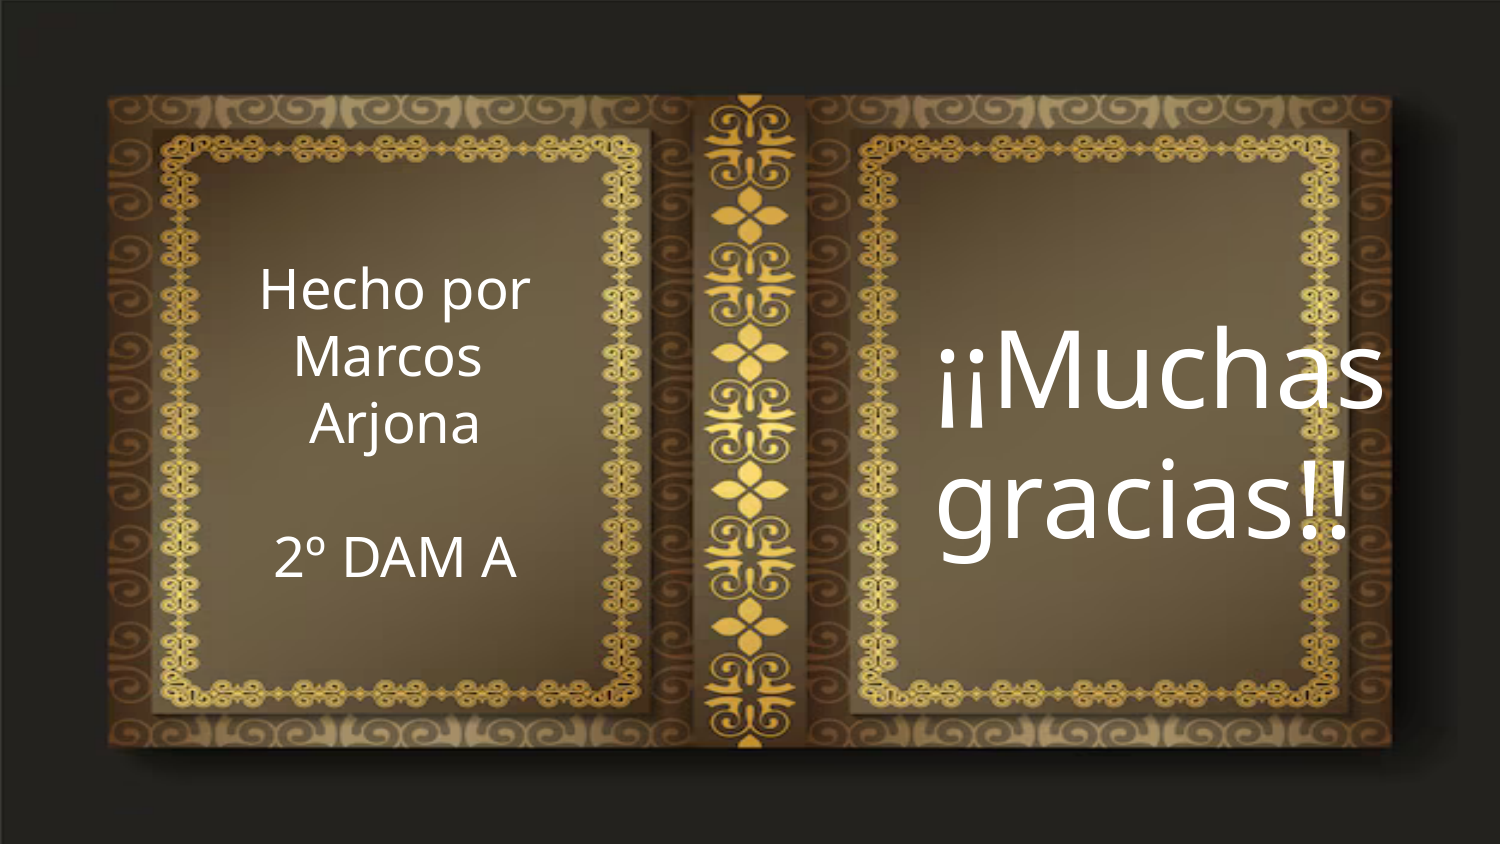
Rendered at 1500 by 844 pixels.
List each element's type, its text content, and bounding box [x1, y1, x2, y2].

title ¡¡Muchas gracias!! [918, 238, 1500, 576]
picture [0, 0, 1500, 844]
subtitle Hecho por Marcos Arjona 2º DAM A [196, 238, 595, 606]
